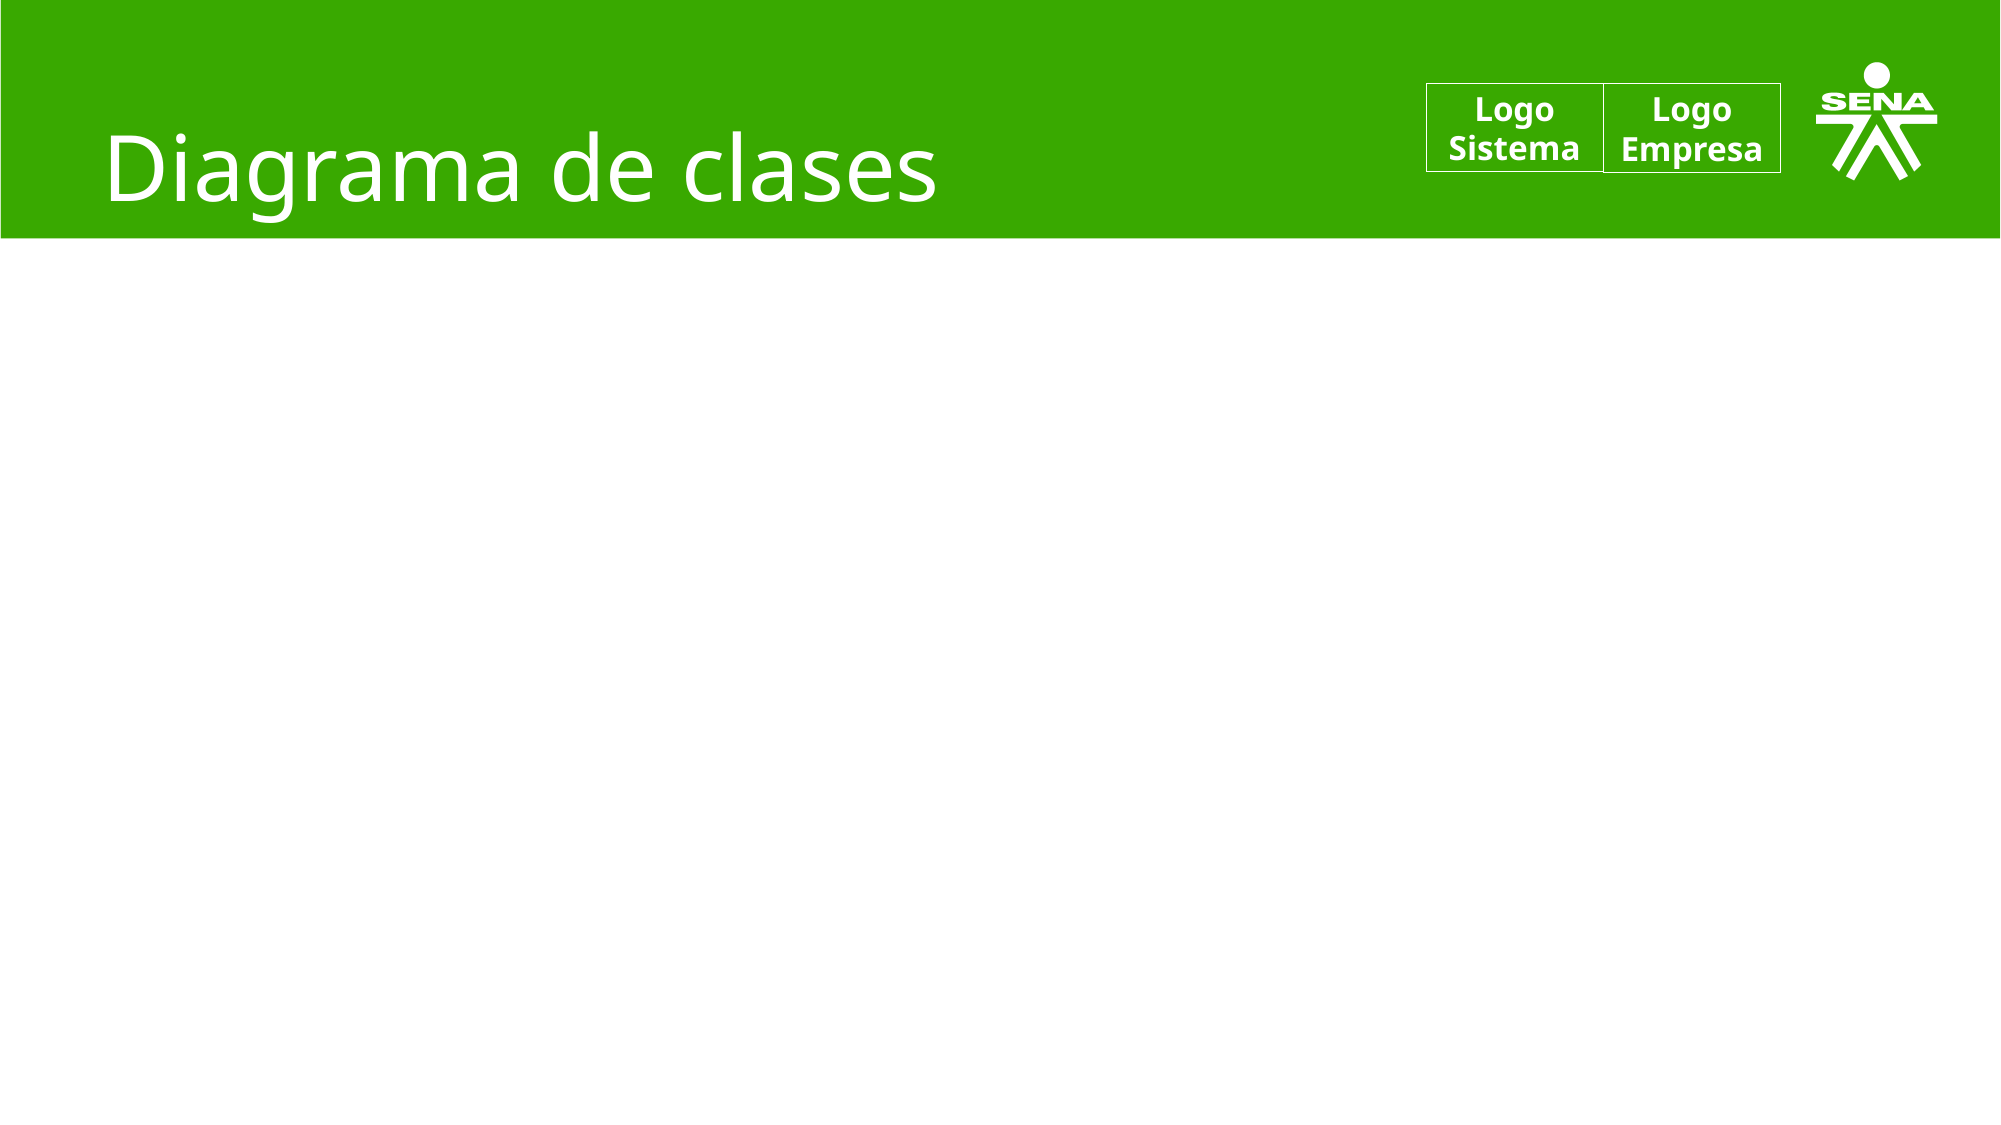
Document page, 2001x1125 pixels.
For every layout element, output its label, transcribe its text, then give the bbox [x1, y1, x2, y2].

title Diagrama de clases [87, 63, 1813, 281]
text_box Logo Empresa [1603, 83, 1781, 173]
text_box Logo Sistema [1426, 83, 1603, 172]
picture [0, 0, 2001, 1125]
